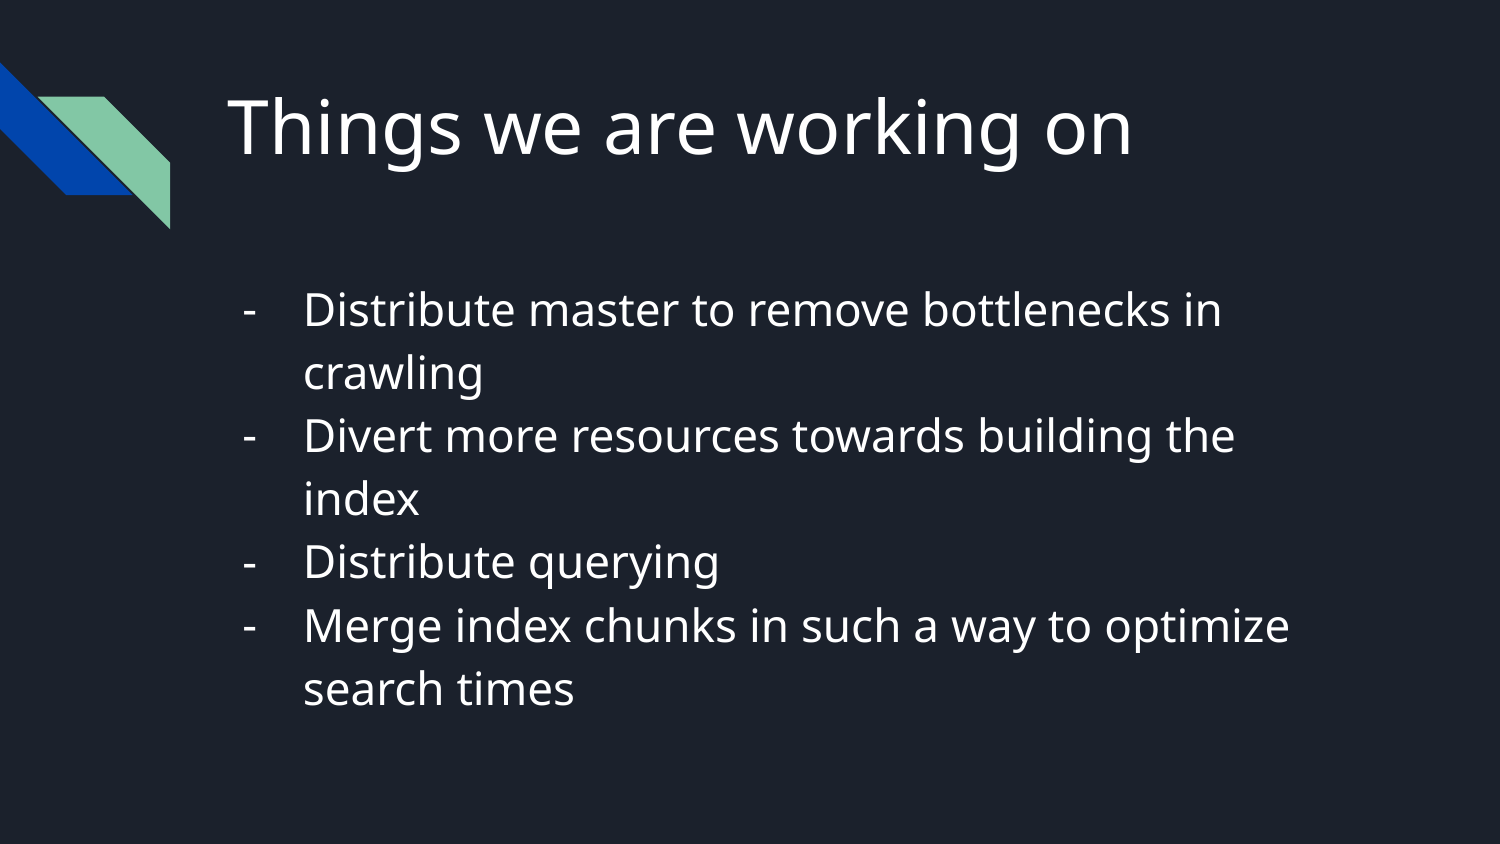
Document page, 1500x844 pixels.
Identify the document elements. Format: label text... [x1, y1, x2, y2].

title Things we are working on [212, 64, 1368, 215]
list Distribute master to remove bottlenecks in crawling Divert more resources towards building the index Distribute querying Merge index chunks in such a way to optimize search times [212, 257, 1368, 735]
